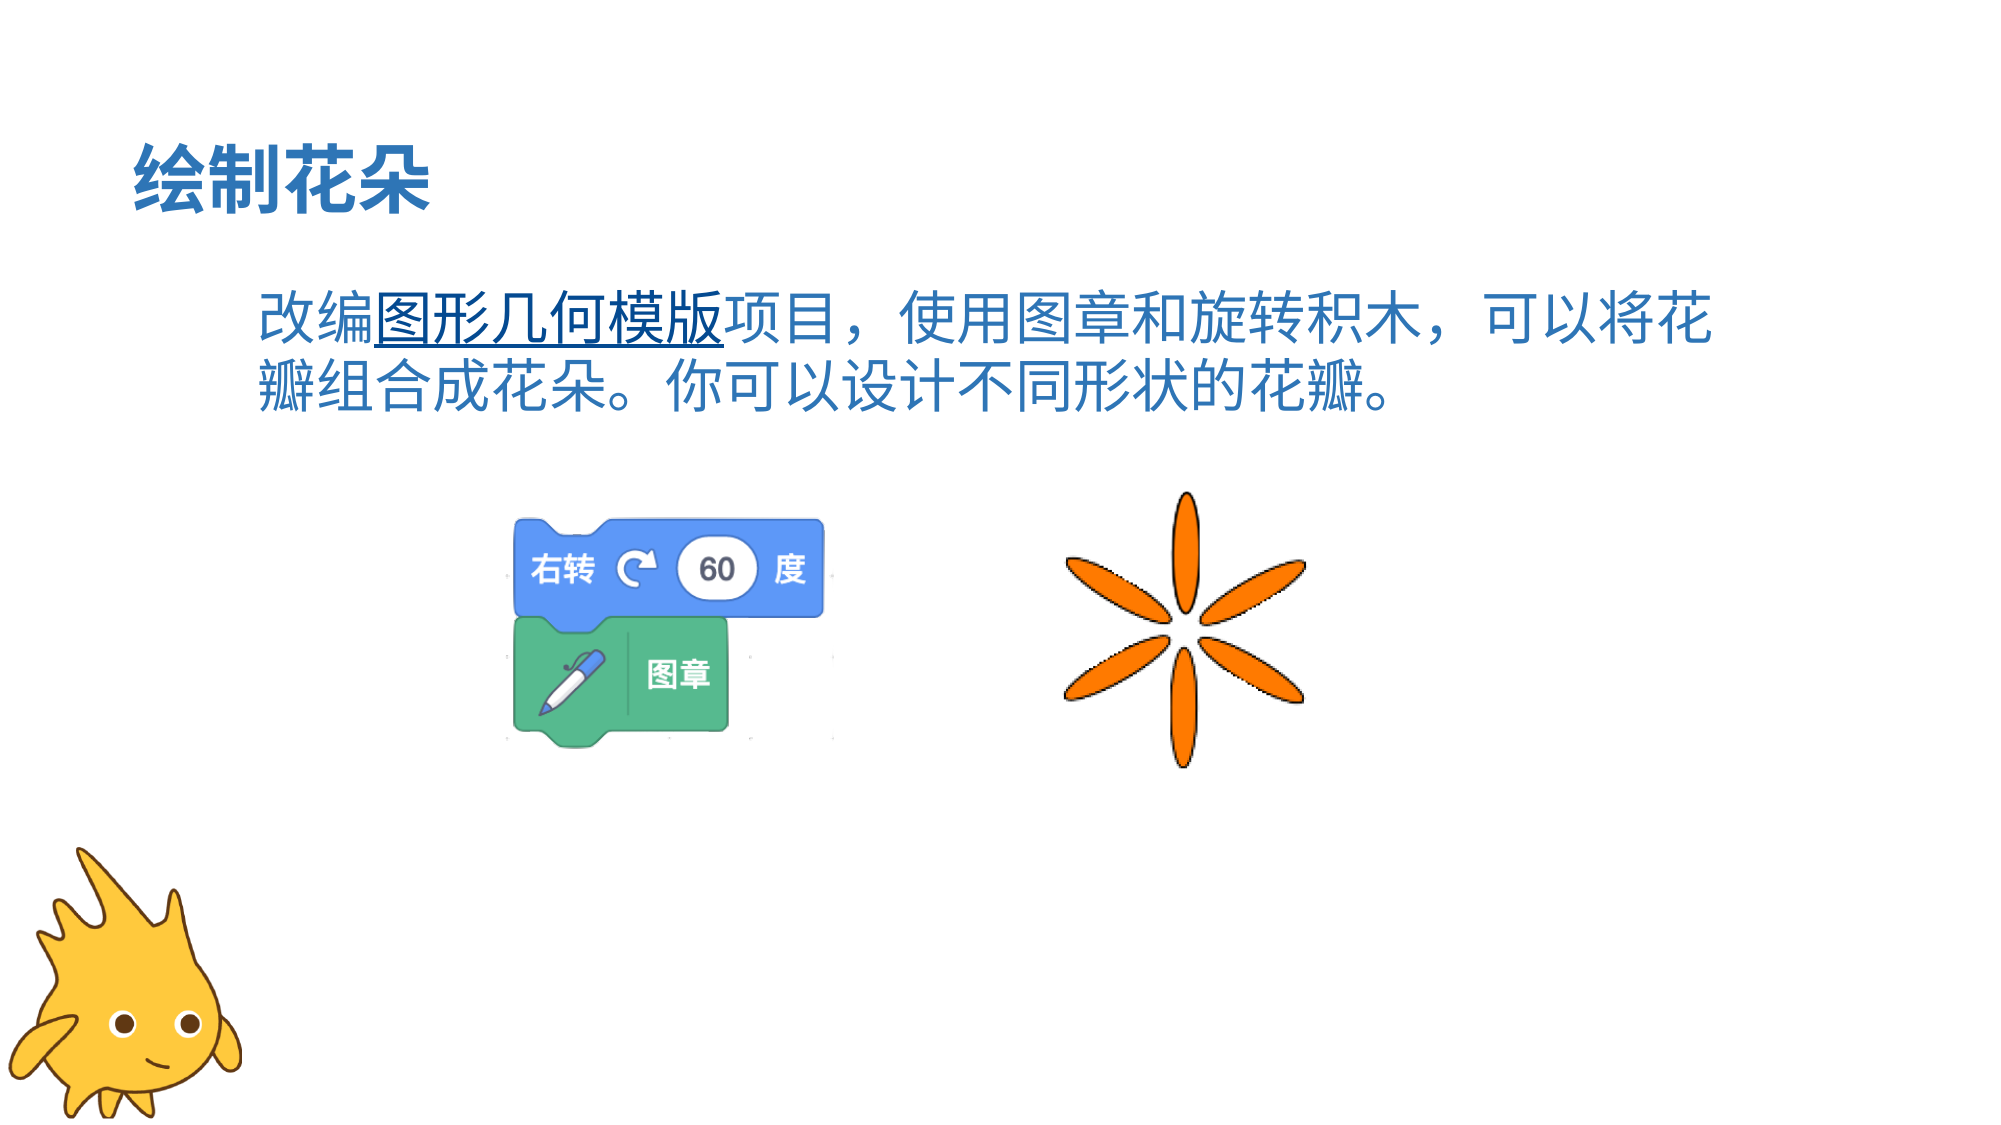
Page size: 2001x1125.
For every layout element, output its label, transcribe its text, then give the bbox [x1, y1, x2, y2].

picture [1018, 476, 1352, 785]
picture [504, 502, 834, 759]
text_box 绘制花朵 [117, 125, 1515, 230]
picture [3, 840, 245, 1122]
subtitle 改编图形几何模版项目，使用图章和旋转积木，可以将花瓣组合成花朵。你可以设计不同形状的花瓣。 [242, 273, 1757, 417]
